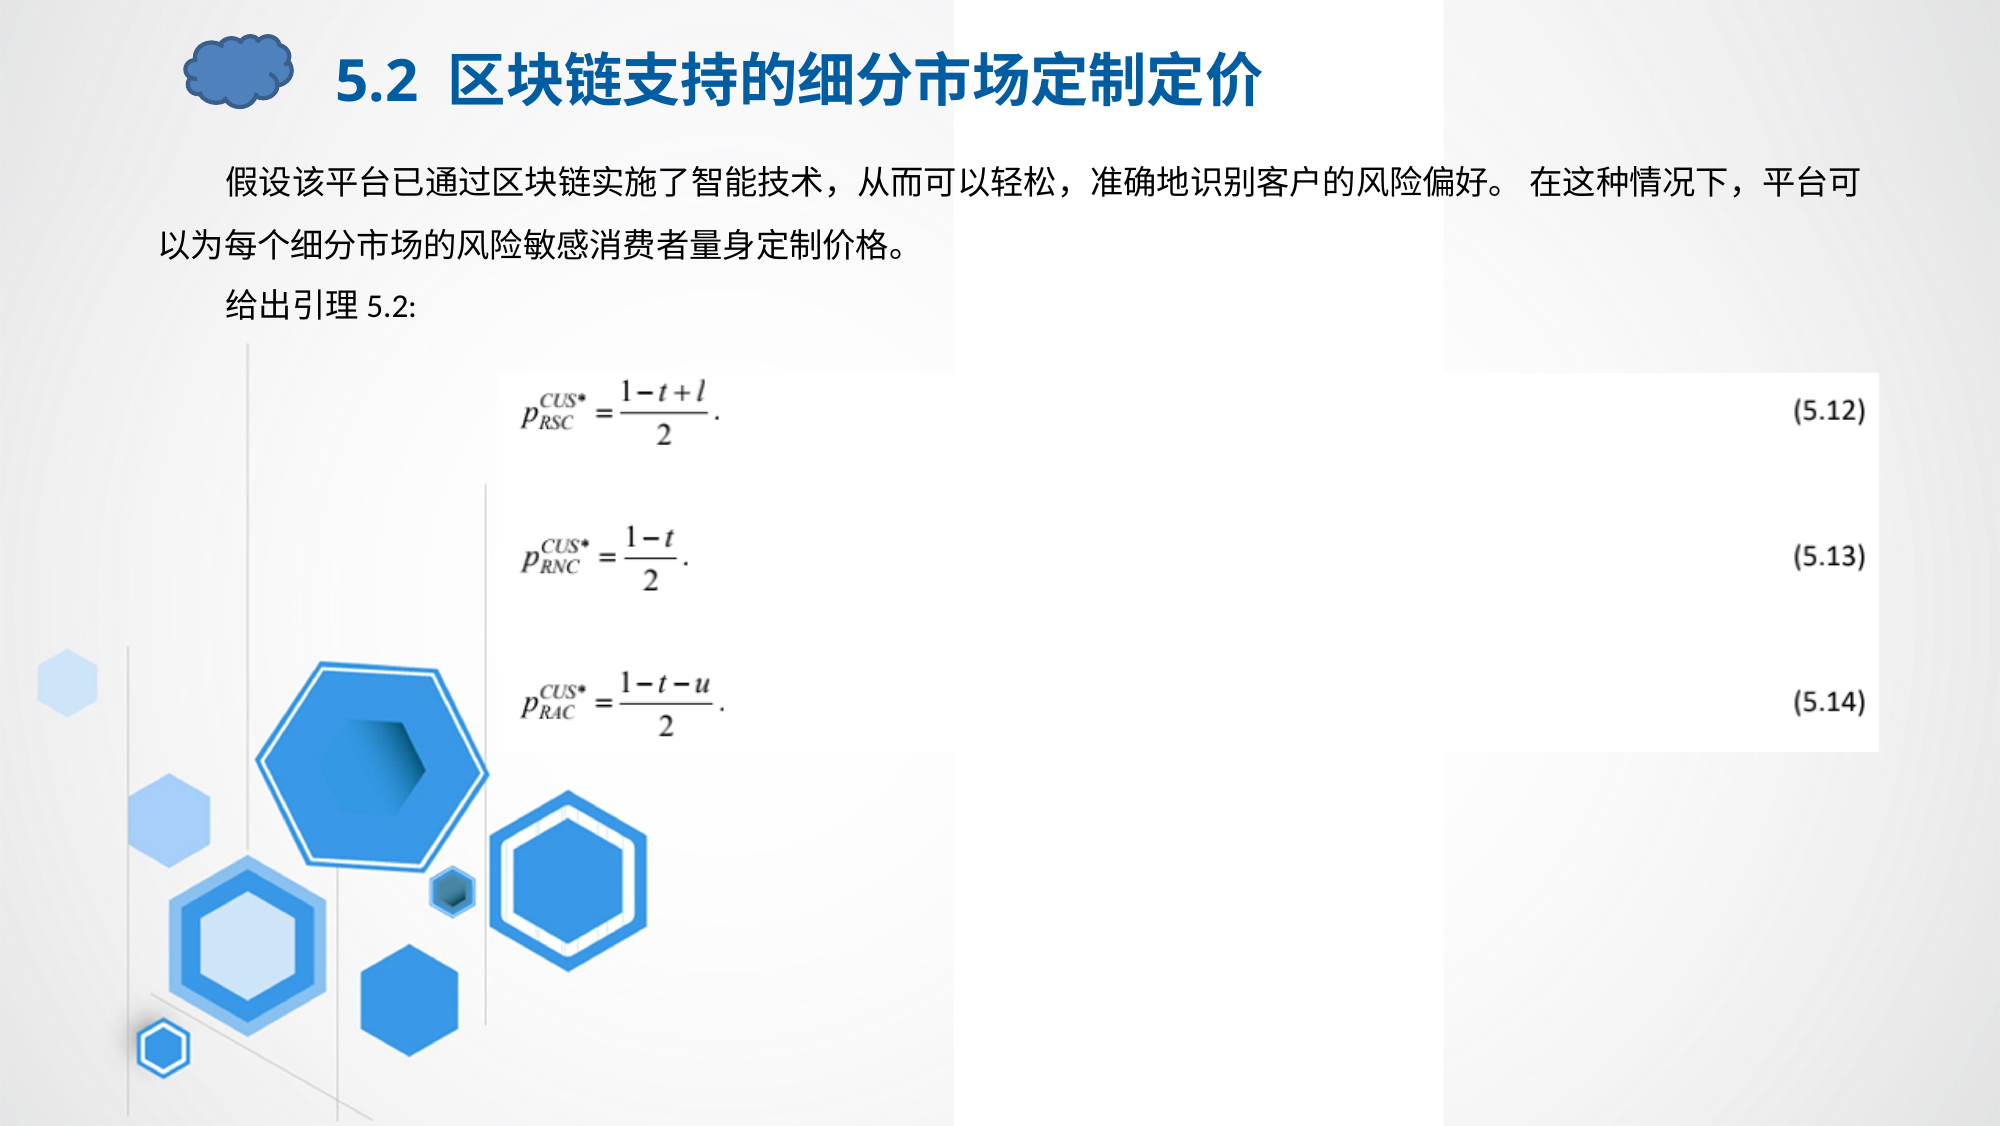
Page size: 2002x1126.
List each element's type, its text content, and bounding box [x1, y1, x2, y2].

text_box [183, 34, 294, 106]
picture [0, 0, 2000, 1126]
text_box 5.2 区块链支持的细分市场定制定价 [259, 36, 1340, 106]
text_box 假设该平台已通过区块链实施了智能技术，从而可以轻松，准确地识别客户的风险偏好。 在这种情况下，平台可以为每个细分市场的风险敏感消费者量身定制价格。 给出引理5.2: [142, 106, 1895, 332]
